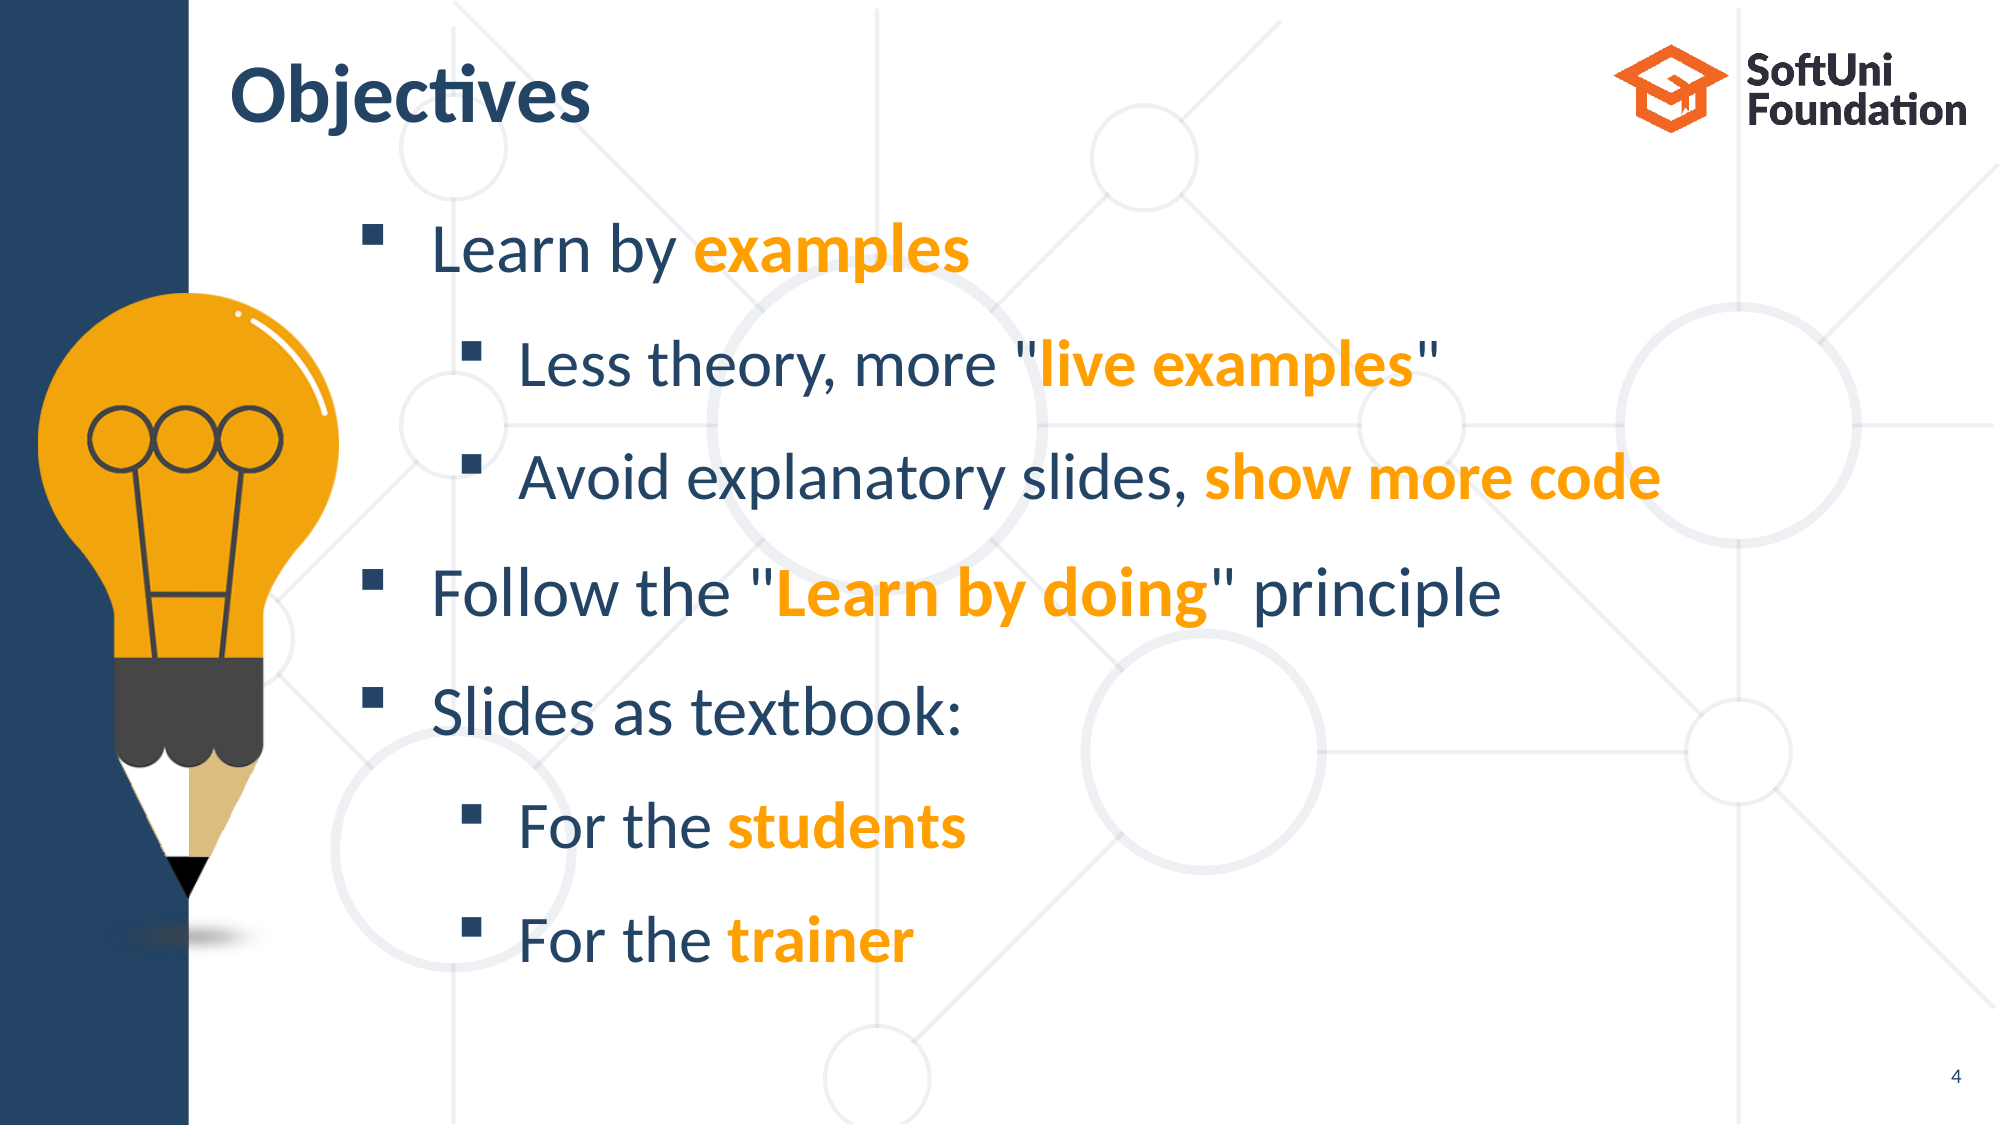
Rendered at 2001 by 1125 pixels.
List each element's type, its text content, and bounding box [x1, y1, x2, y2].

slide_number 4 [1897, 1049, 1968, 1101]
picture [38, 293, 338, 961]
title Objectives [212, 16, 1591, 162]
picture [1613, 44, 1966, 133]
list Learn by examples Less theory, more "live examples" Avoid explanatory slides, show more code Follow the "Learn by doing" principle Slides as textbook: For the students For the trainer [338, 187, 1968, 1053]
